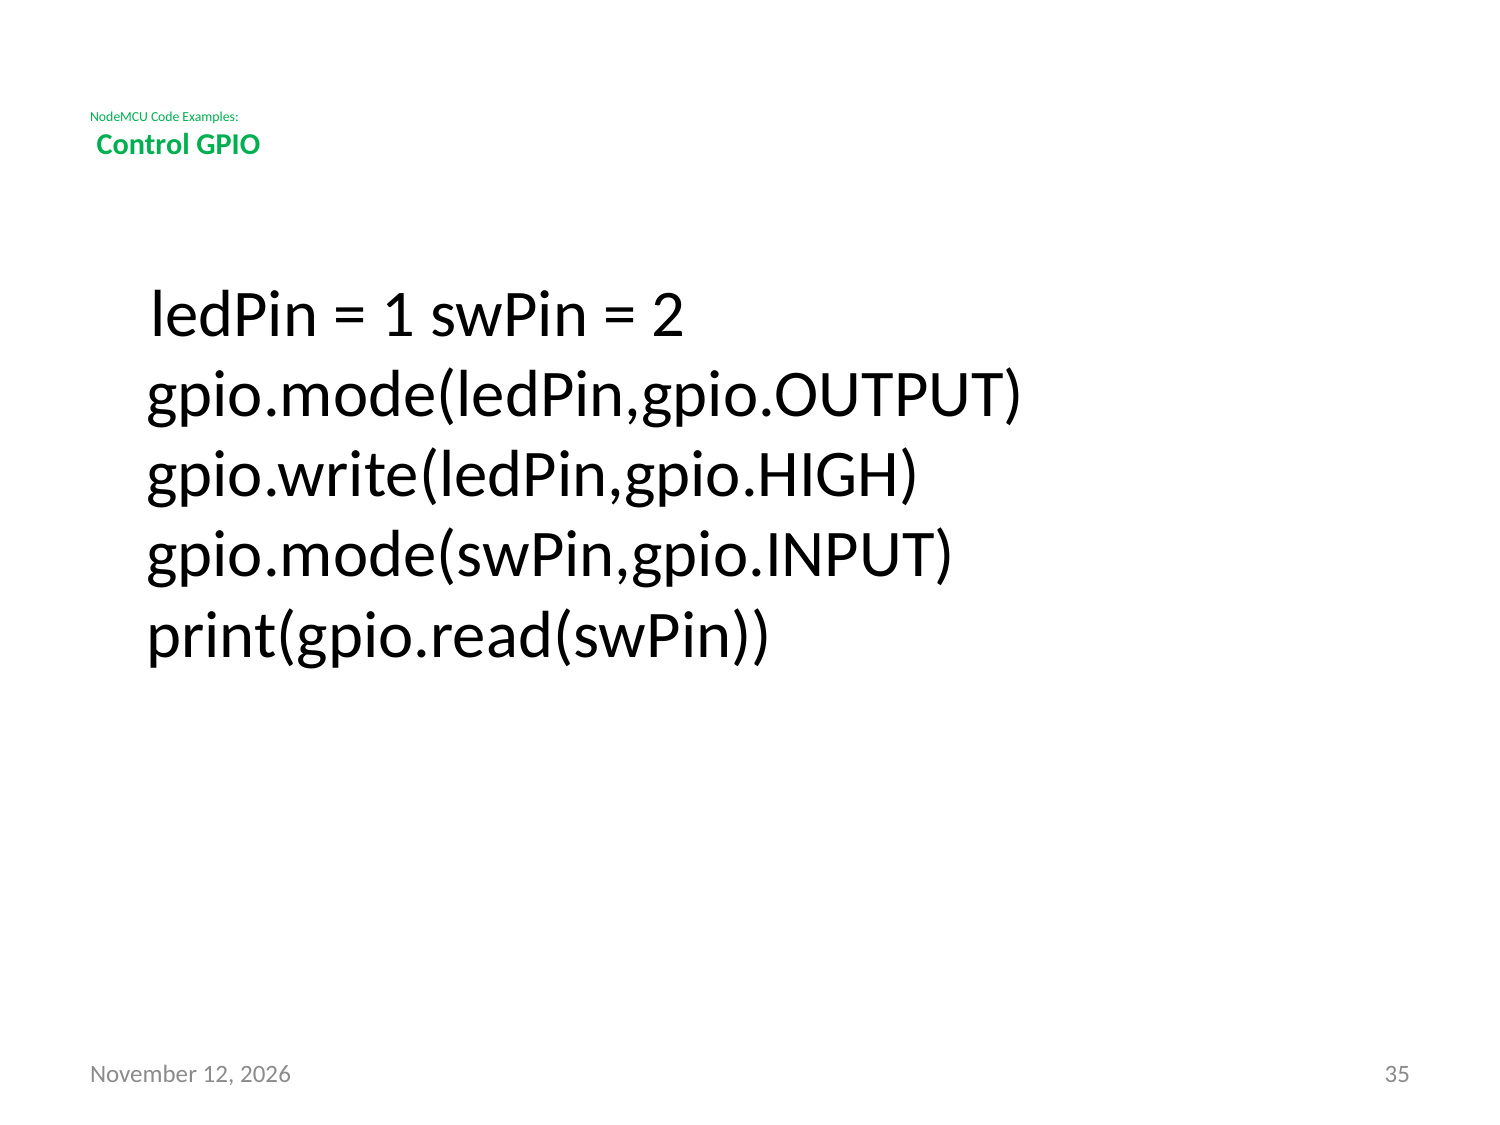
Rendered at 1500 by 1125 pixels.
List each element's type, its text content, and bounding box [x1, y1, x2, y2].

title NodeMCU Code Examples: Control GPIO [75, 99, 1425, 205]
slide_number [75, 1042, 425, 1103]
list ledPin = 1 swPin = 2 gpio.mode(ledPin,gpio.OUTPUT) gpio.write(ledPin,gpio.HIGH) gpio.mode(swPin,gpio.INPUT) print(gpio.read(swPin)) [75, 262, 1425, 1005]
slide_number 35 [1074, 1042, 1425, 1103]
